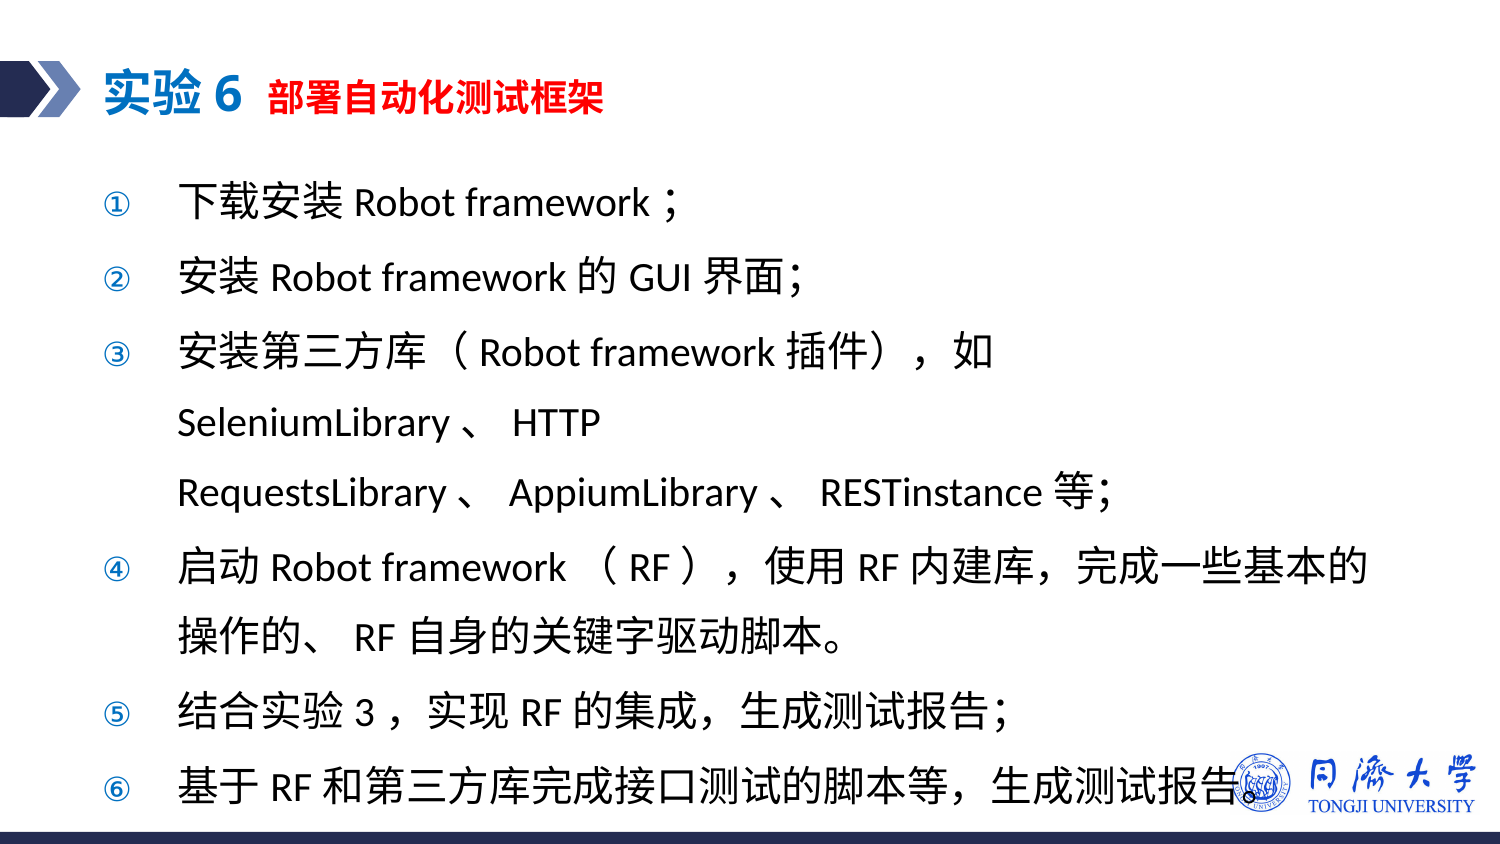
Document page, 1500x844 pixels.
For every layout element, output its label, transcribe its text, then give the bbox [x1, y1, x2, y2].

title 实验6 部署自动化测试框架 [87, 51, 631, 138]
picture [1426, 751, 1480, 815]
text_box 下载安装Robot framework； 安装Robot framework的GUI界面； 安装第三方库（Robot framework插件），如SeleniumLibrary、HTTP RequestsLibrary、AppiumLibrary、RESTinstance等； 启动Robot framework（RF），使用RF内建库，完成一些基本的操作的、RF自身的关键字驱动脚本。 结合实验3，实现RF的集成，生成测试报告； 基于RF和第三方库完成接口测试的脚本等，生成测试报告。 [87, 146, 1426, 817]
